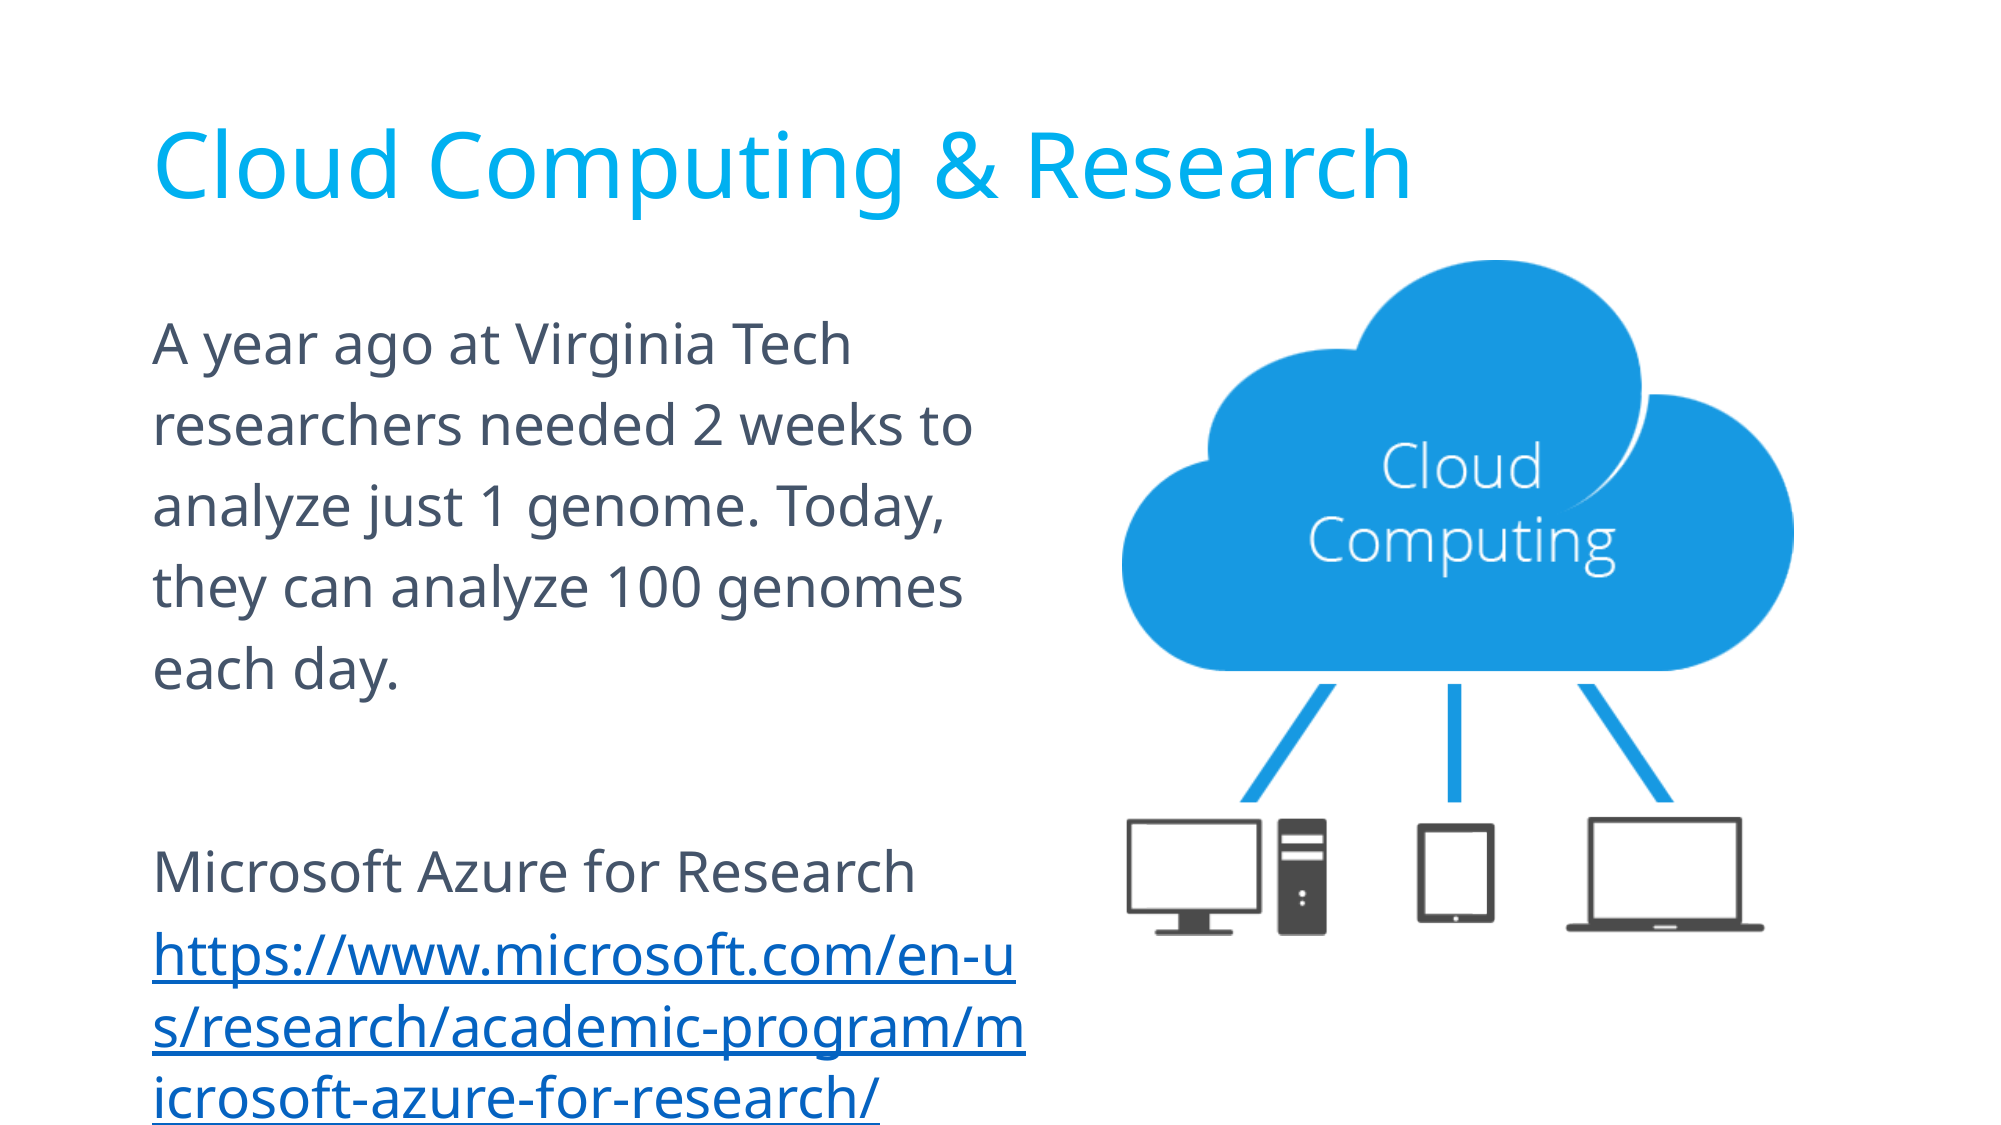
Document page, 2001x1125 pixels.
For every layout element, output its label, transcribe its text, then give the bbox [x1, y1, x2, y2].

list A year ago at Virginia Tech researchers needed 2 weeks to analyze just 1 genome. Today, they can analyze 100 genomes each day. Microsoft Azure for Research https://www.microsoft.com/en-us/research/academic-program/microsoft-azure-for-research/ [137, 286, 1044, 1088]
title Cloud Computing & Research [137, 59, 1863, 278]
picture [1122, 260, 1794, 936]
